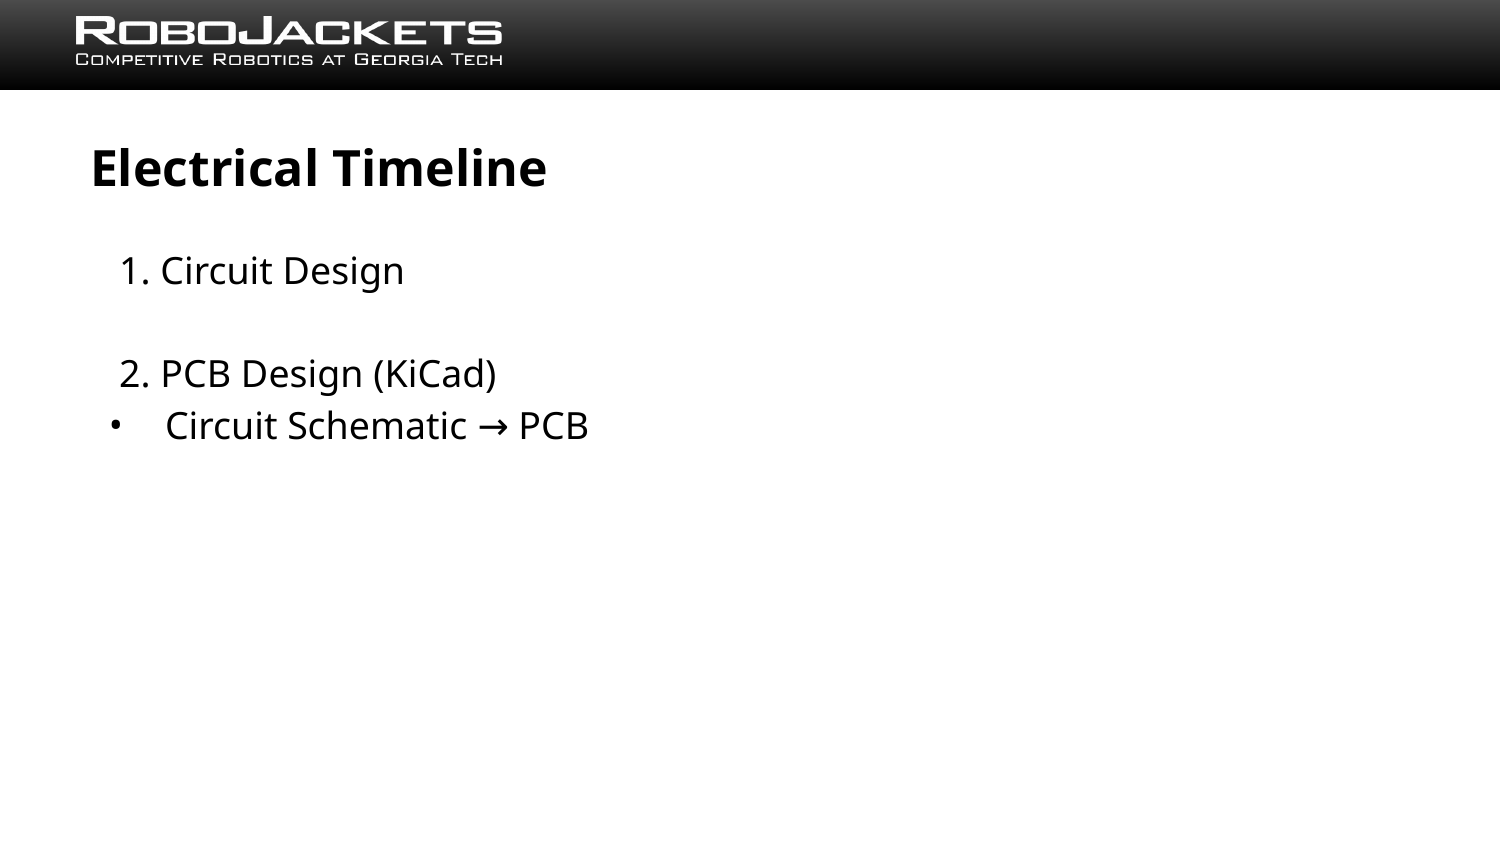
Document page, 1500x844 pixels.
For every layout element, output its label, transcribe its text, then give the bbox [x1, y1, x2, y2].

list 1. Circuit Design 2. PCB Design (KiCad) Circuit Schematic → PCB [75, 225, 1388, 750]
title Electrical Timeline [75, 112, 1388, 225]
picture [75, 16, 507, 65]
